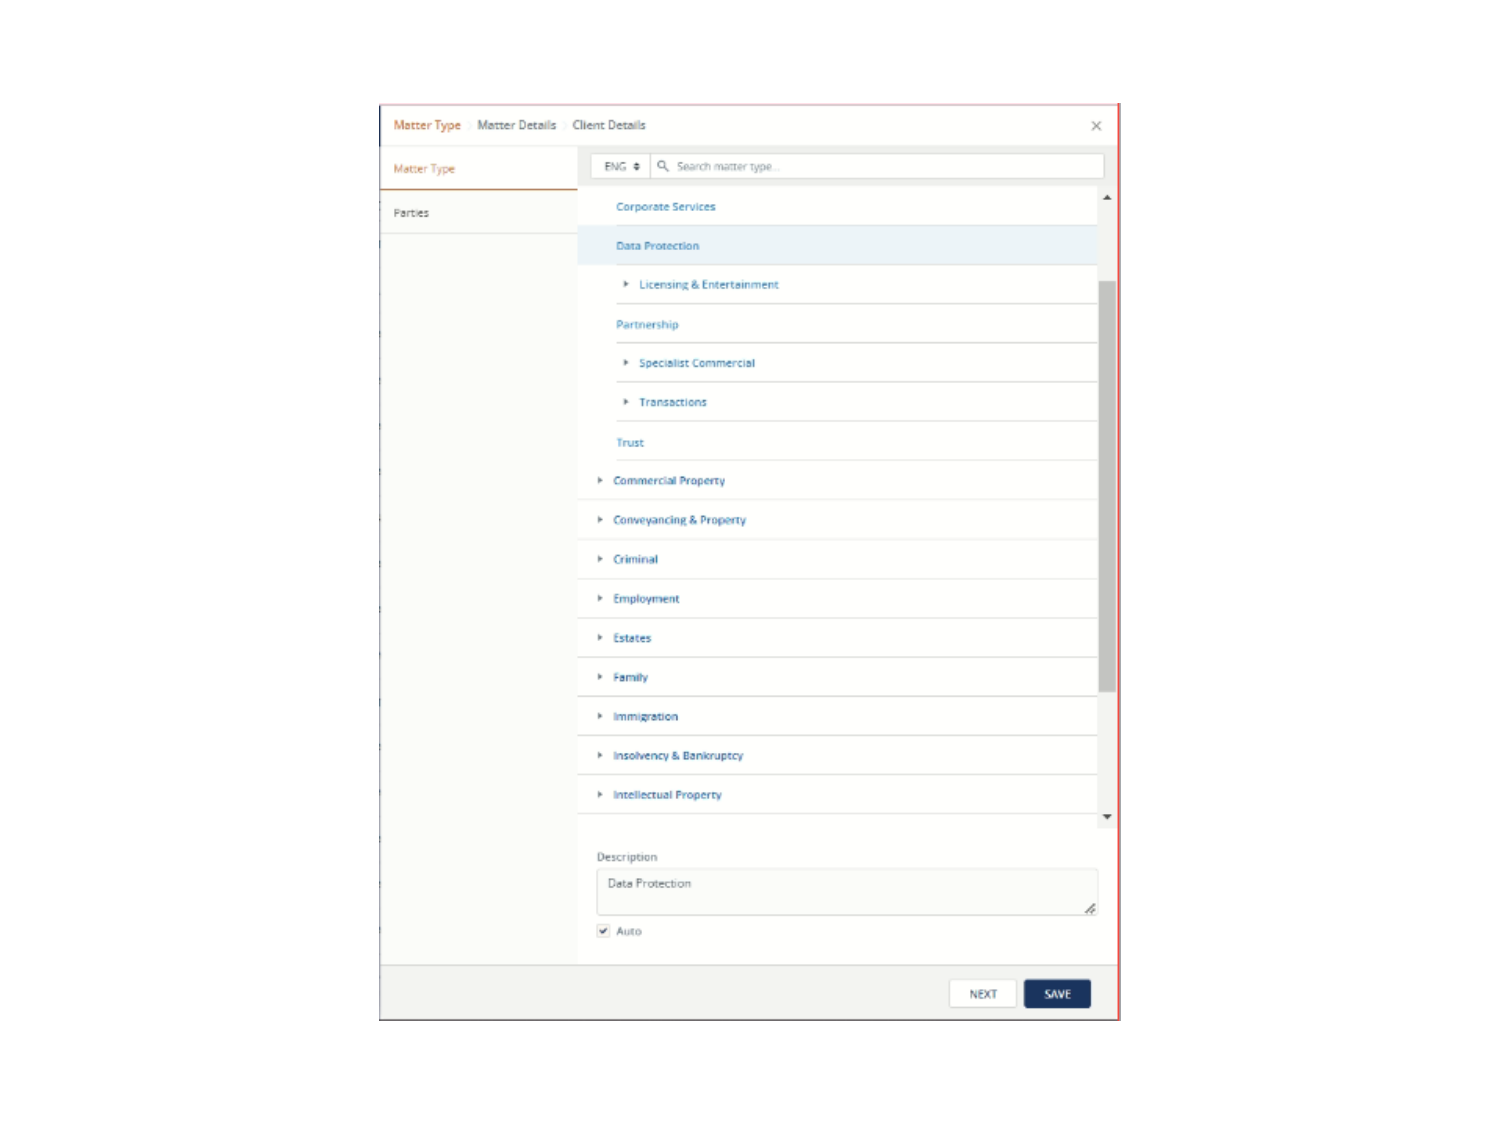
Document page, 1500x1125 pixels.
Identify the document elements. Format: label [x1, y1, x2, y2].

picture [379, 103, 1121, 1022]
